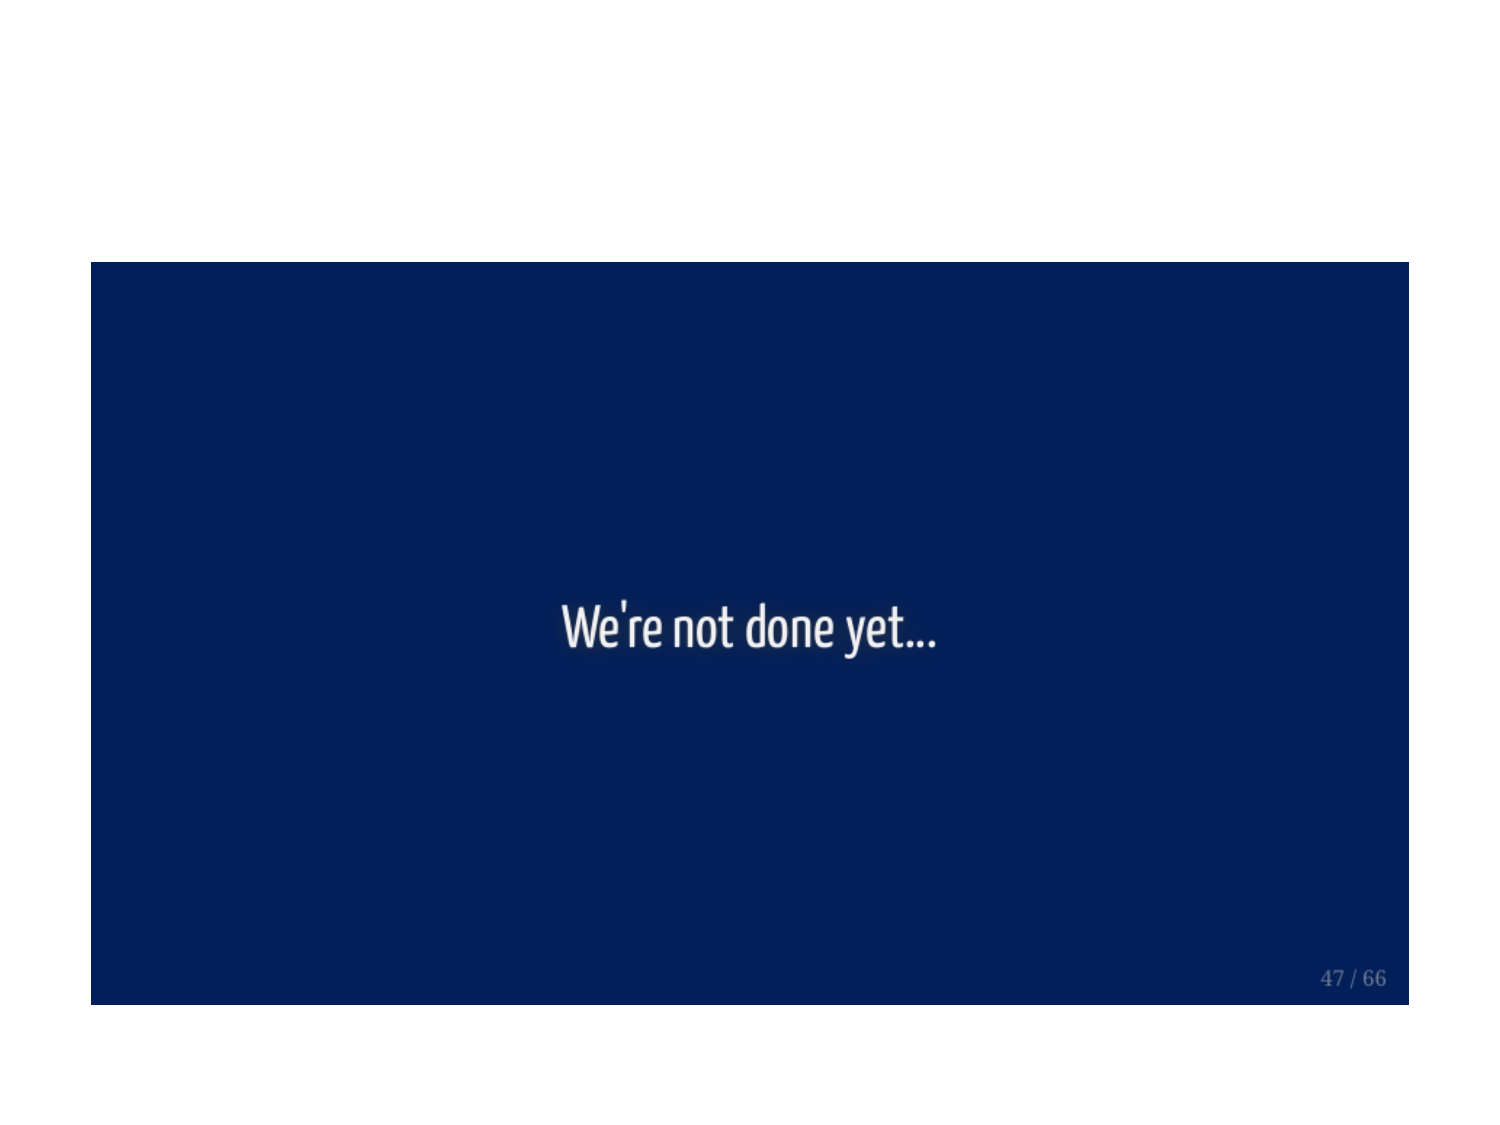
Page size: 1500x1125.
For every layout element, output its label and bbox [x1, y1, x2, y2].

picture [91, 262, 1409, 1005]
